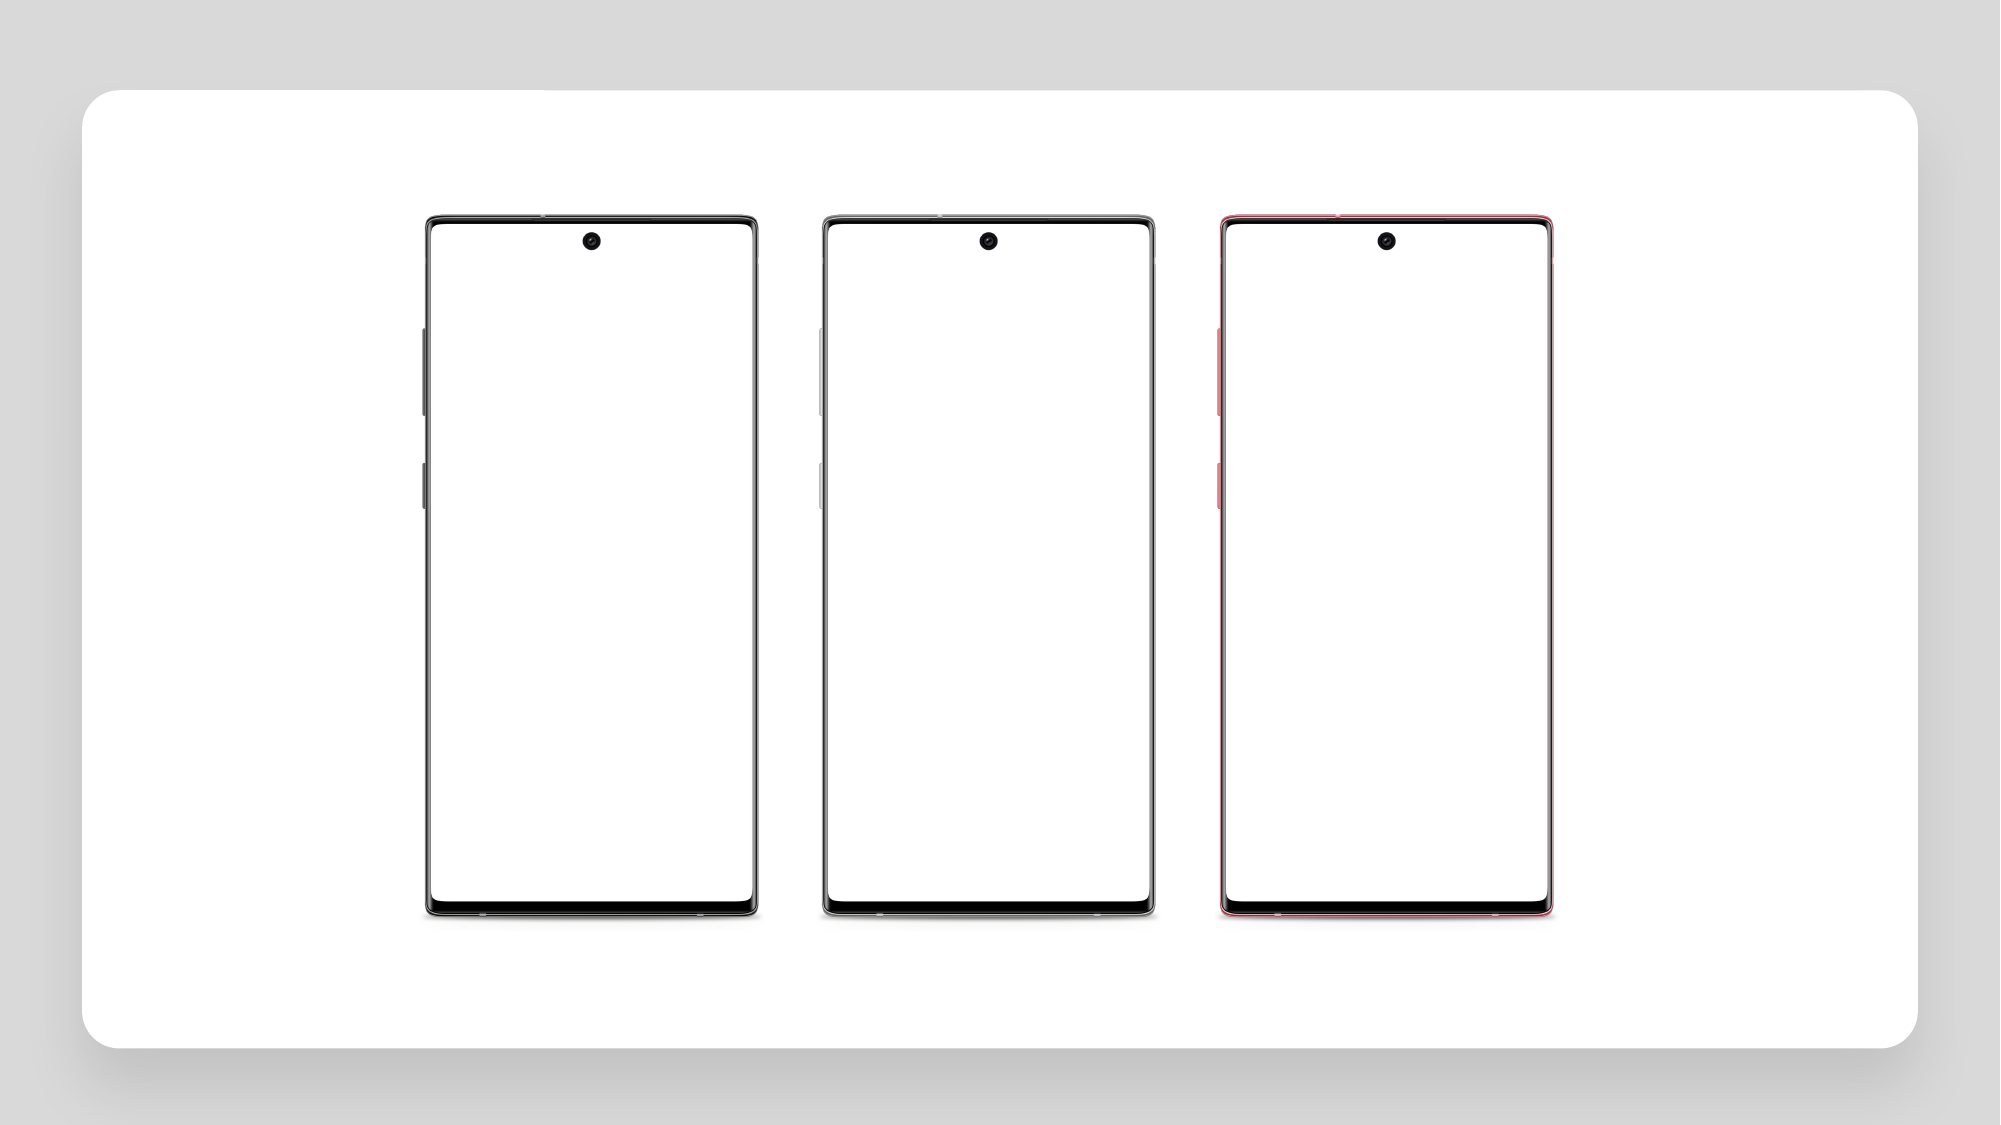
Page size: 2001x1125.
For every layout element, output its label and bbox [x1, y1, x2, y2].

picture [798, 194, 1179, 931]
picture [1196, 194, 1577, 931]
picture [401, 194, 782, 931]
